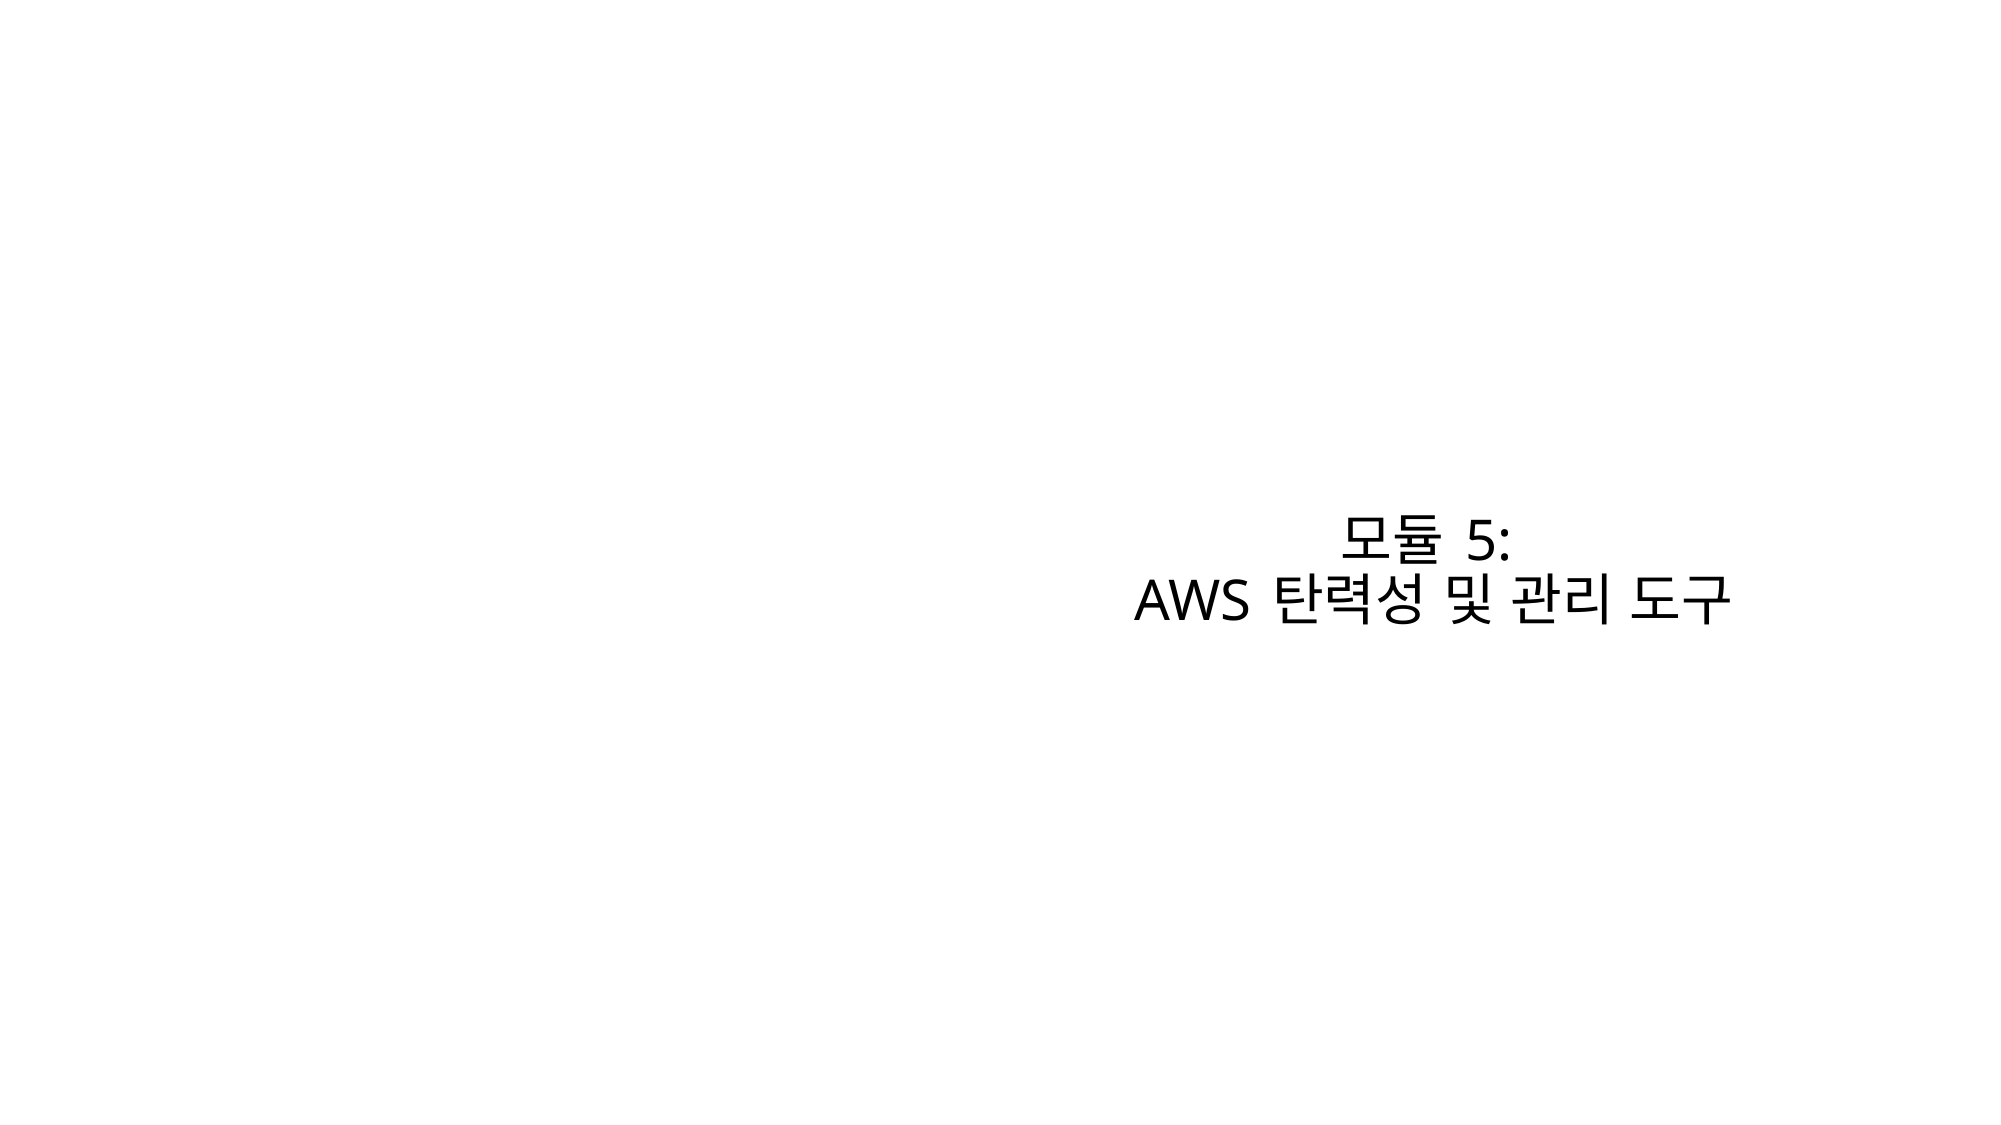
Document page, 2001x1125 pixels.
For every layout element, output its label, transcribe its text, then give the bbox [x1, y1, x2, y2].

title 모듈 5: AWS 탄력성 및 관리 도구 [891, 503, 1977, 641]
